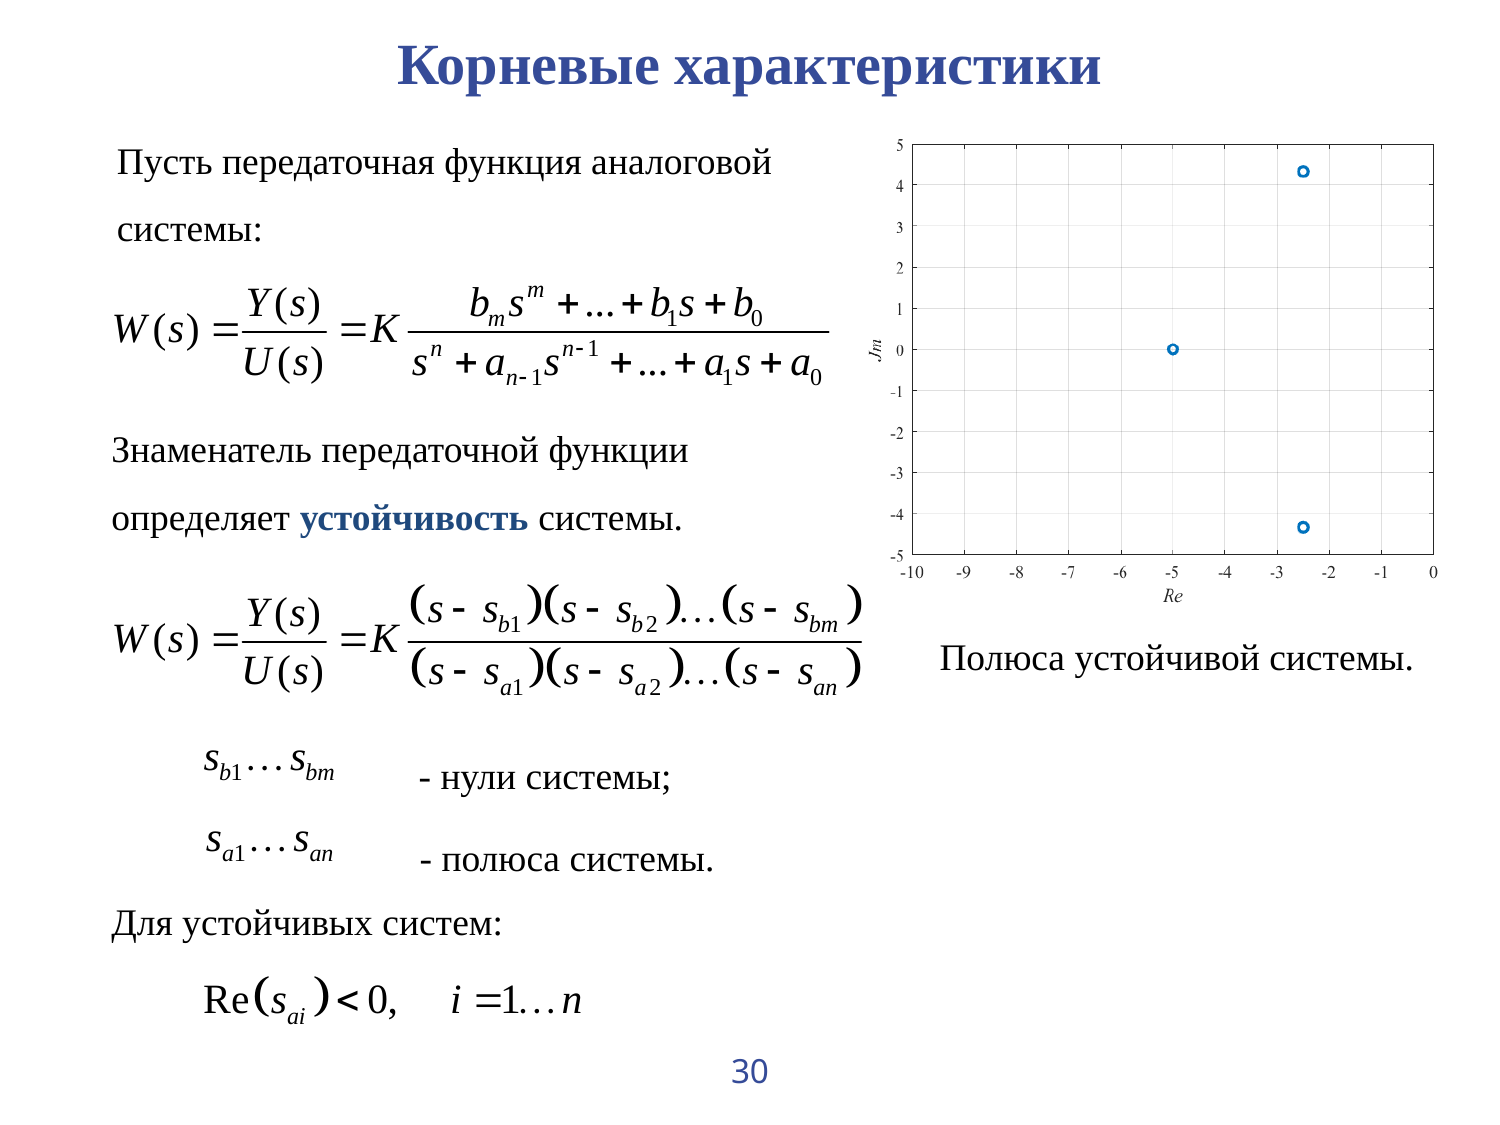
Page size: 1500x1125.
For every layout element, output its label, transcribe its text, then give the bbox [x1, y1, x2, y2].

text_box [199, 732, 340, 787]
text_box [201, 813, 340, 868]
picture [824, 106, 1497, 611]
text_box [199, 971, 587, 1035]
text_box - полюса системы. [402, 804, 773, 867]
text_box - нули системы; [401, 721, 719, 805]
text_box Для устойчивых систем: [94, 867, 917, 950]
footer 30 [512, 1042, 988, 1103]
text_box Пусть передаточная функция аналоговой системы: [100, 106, 822, 257]
title Корневые характеристики [0, 19, 1500, 161]
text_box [111, 581, 868, 705]
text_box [111, 273, 834, 391]
text_box Полюса устойчивой системы. [922, 619, 1441, 686]
text_box Знаменатель передаточной функции определяет устойчивость системы. [94, 395, 819, 545]
